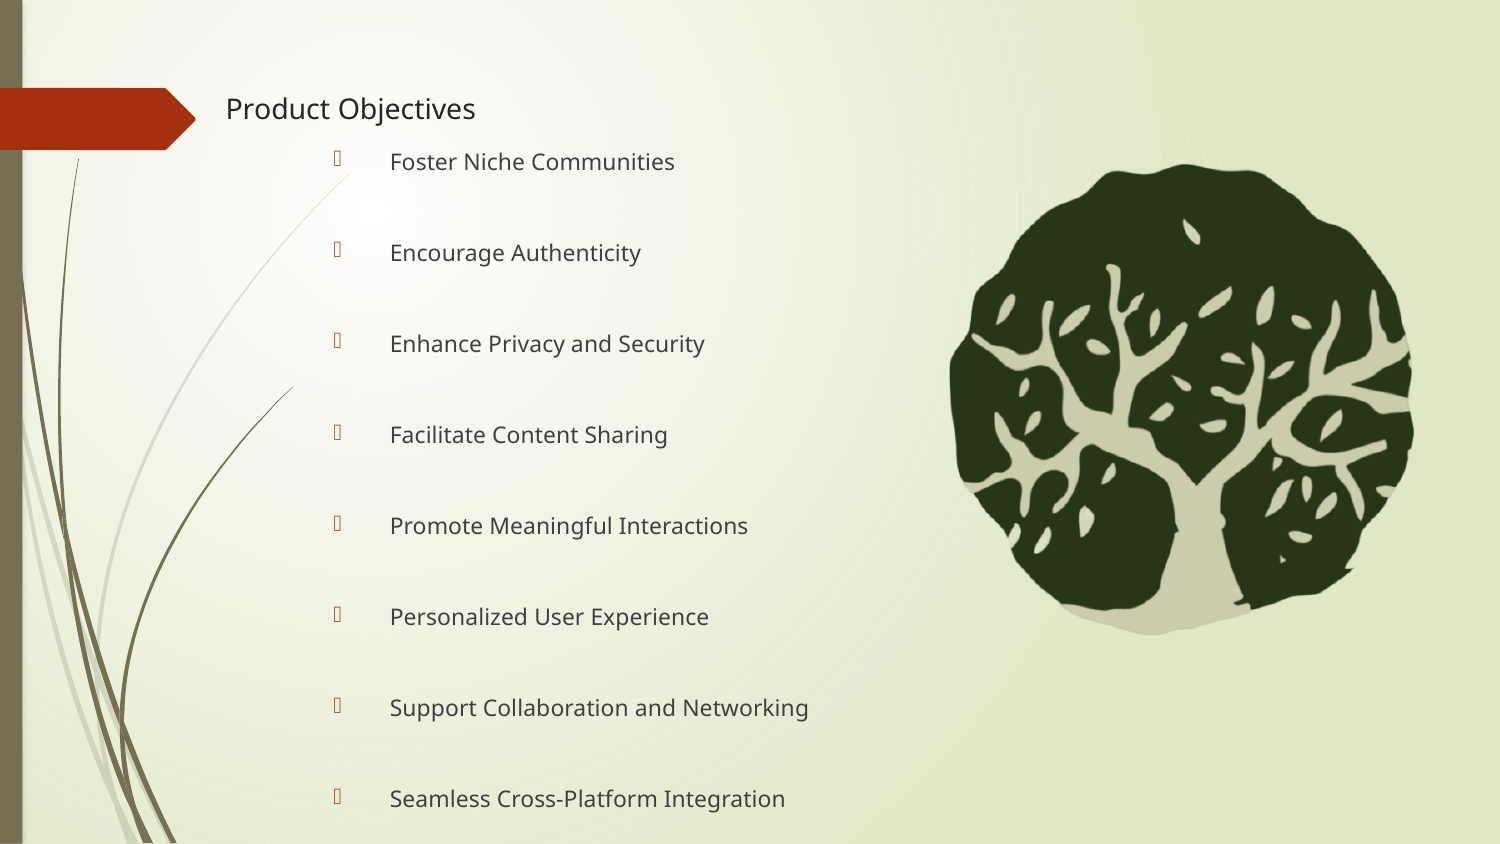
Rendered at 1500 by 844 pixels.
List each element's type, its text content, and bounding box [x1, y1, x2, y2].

title Product Objectives [209, 87, 780, 168]
picture [929, 156, 1423, 650]
text_box Foster Niche Communities Encourage Authenticity Enhance Privacy and Security Facilitate Content Sharing Promote Meaningful Interactions Personalized User Experience Support Collaboration and Networking Seamless Cross-Platform Integration [318, 142, 890, 701]
